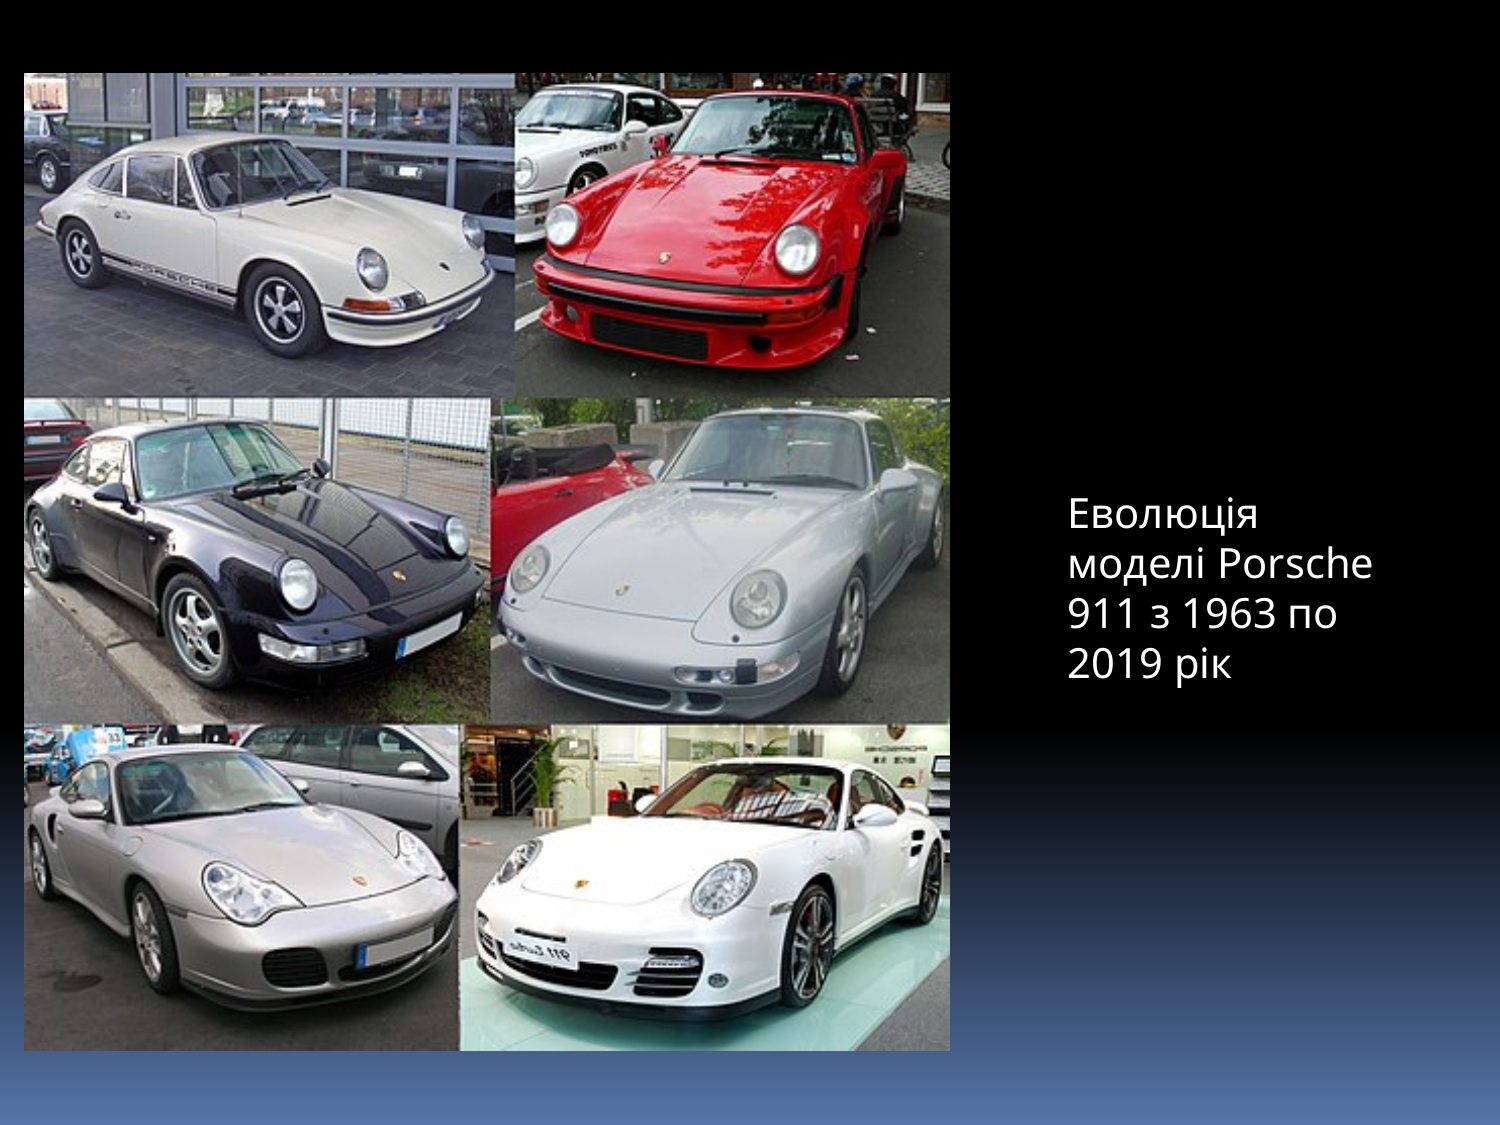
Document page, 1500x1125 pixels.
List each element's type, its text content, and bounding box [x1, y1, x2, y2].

text_box Еволюція моделі Porsche 911 з 1963 по 2019 рік [1052, 471, 1404, 702]
picture [24, 73, 950, 1052]
